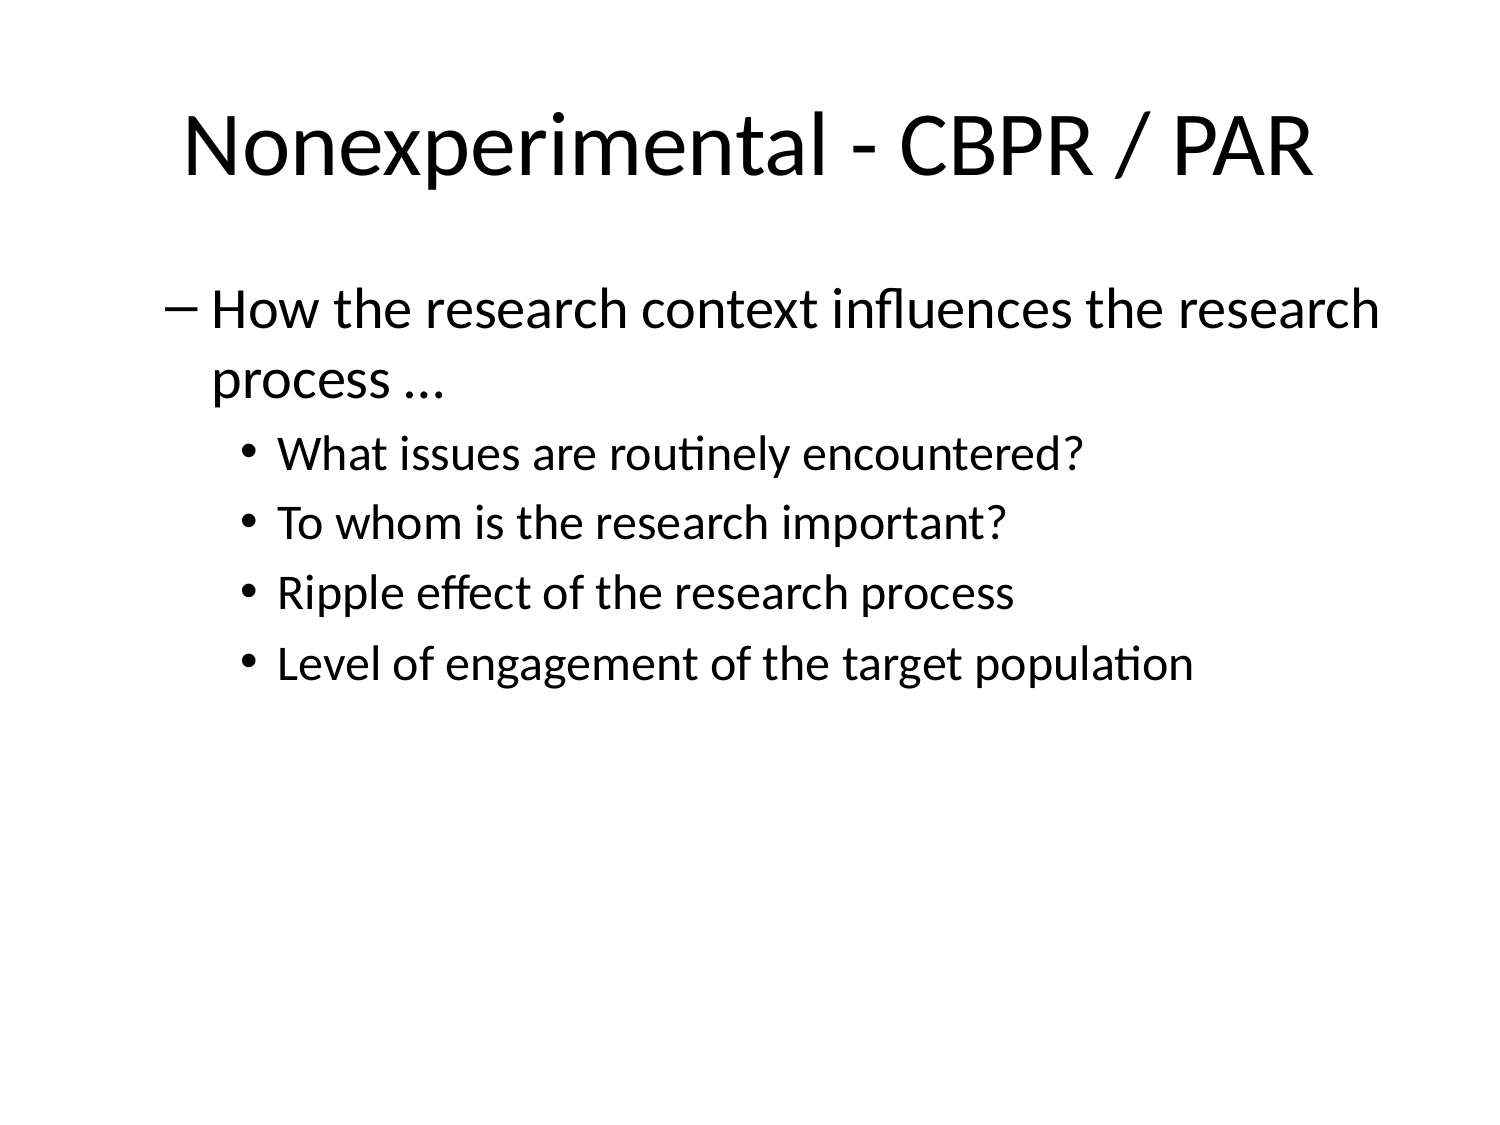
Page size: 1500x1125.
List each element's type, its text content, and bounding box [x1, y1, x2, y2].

list How the research context influences the research process … What issues are routinely encountered? To whom is the research important? Ripple effect of the research process Level of engagement of the target population [75, 262, 1425, 1005]
title Nonexperimental - CBPR / PAR [75, 45, 1425, 233]
